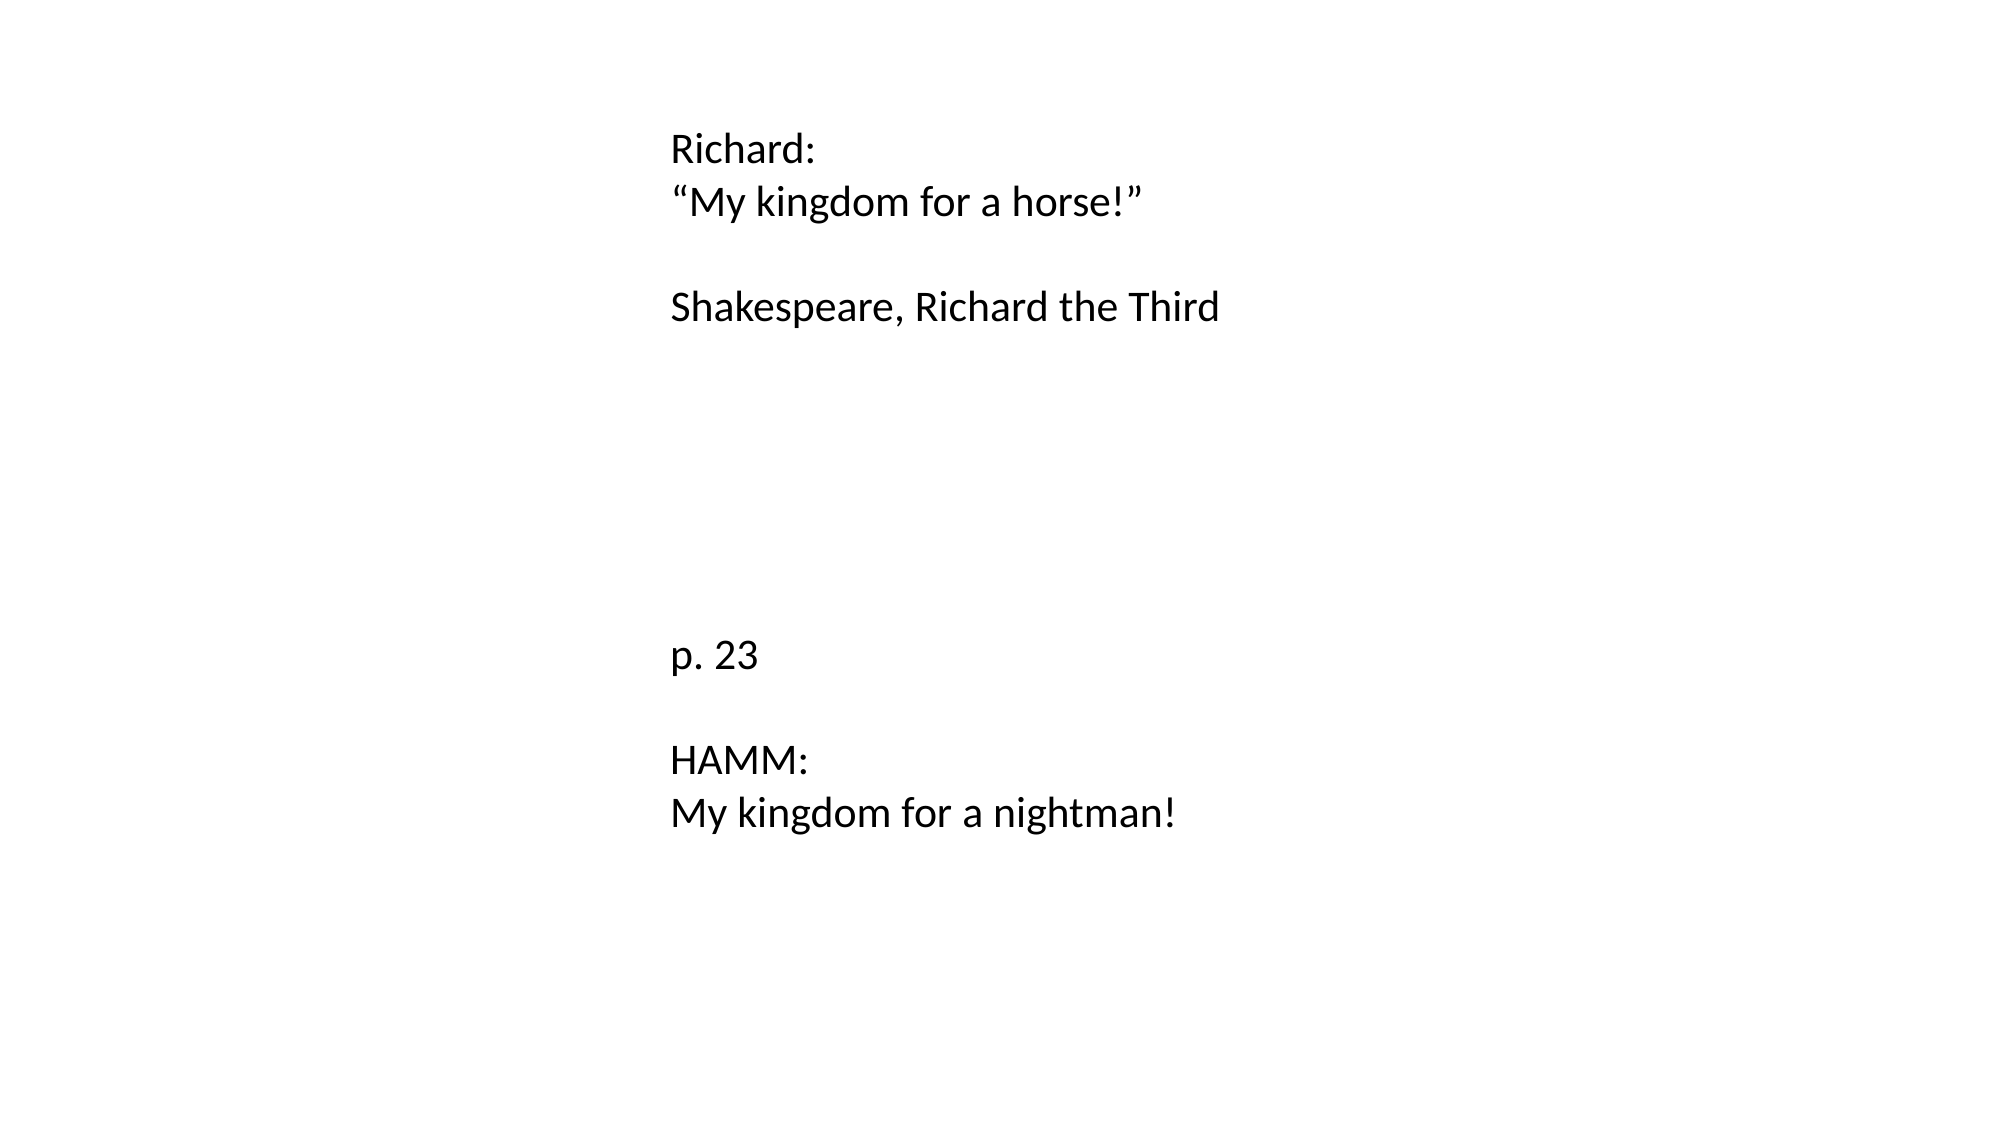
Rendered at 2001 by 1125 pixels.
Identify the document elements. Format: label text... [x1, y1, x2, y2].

text_box Richard: “My kingdom for a horse!” Shakespeare, Richard the Third [655, 112, 1236, 338]
text_box p. 23 HAMM: My kingdom for a nightman! [655, 618, 1193, 844]
